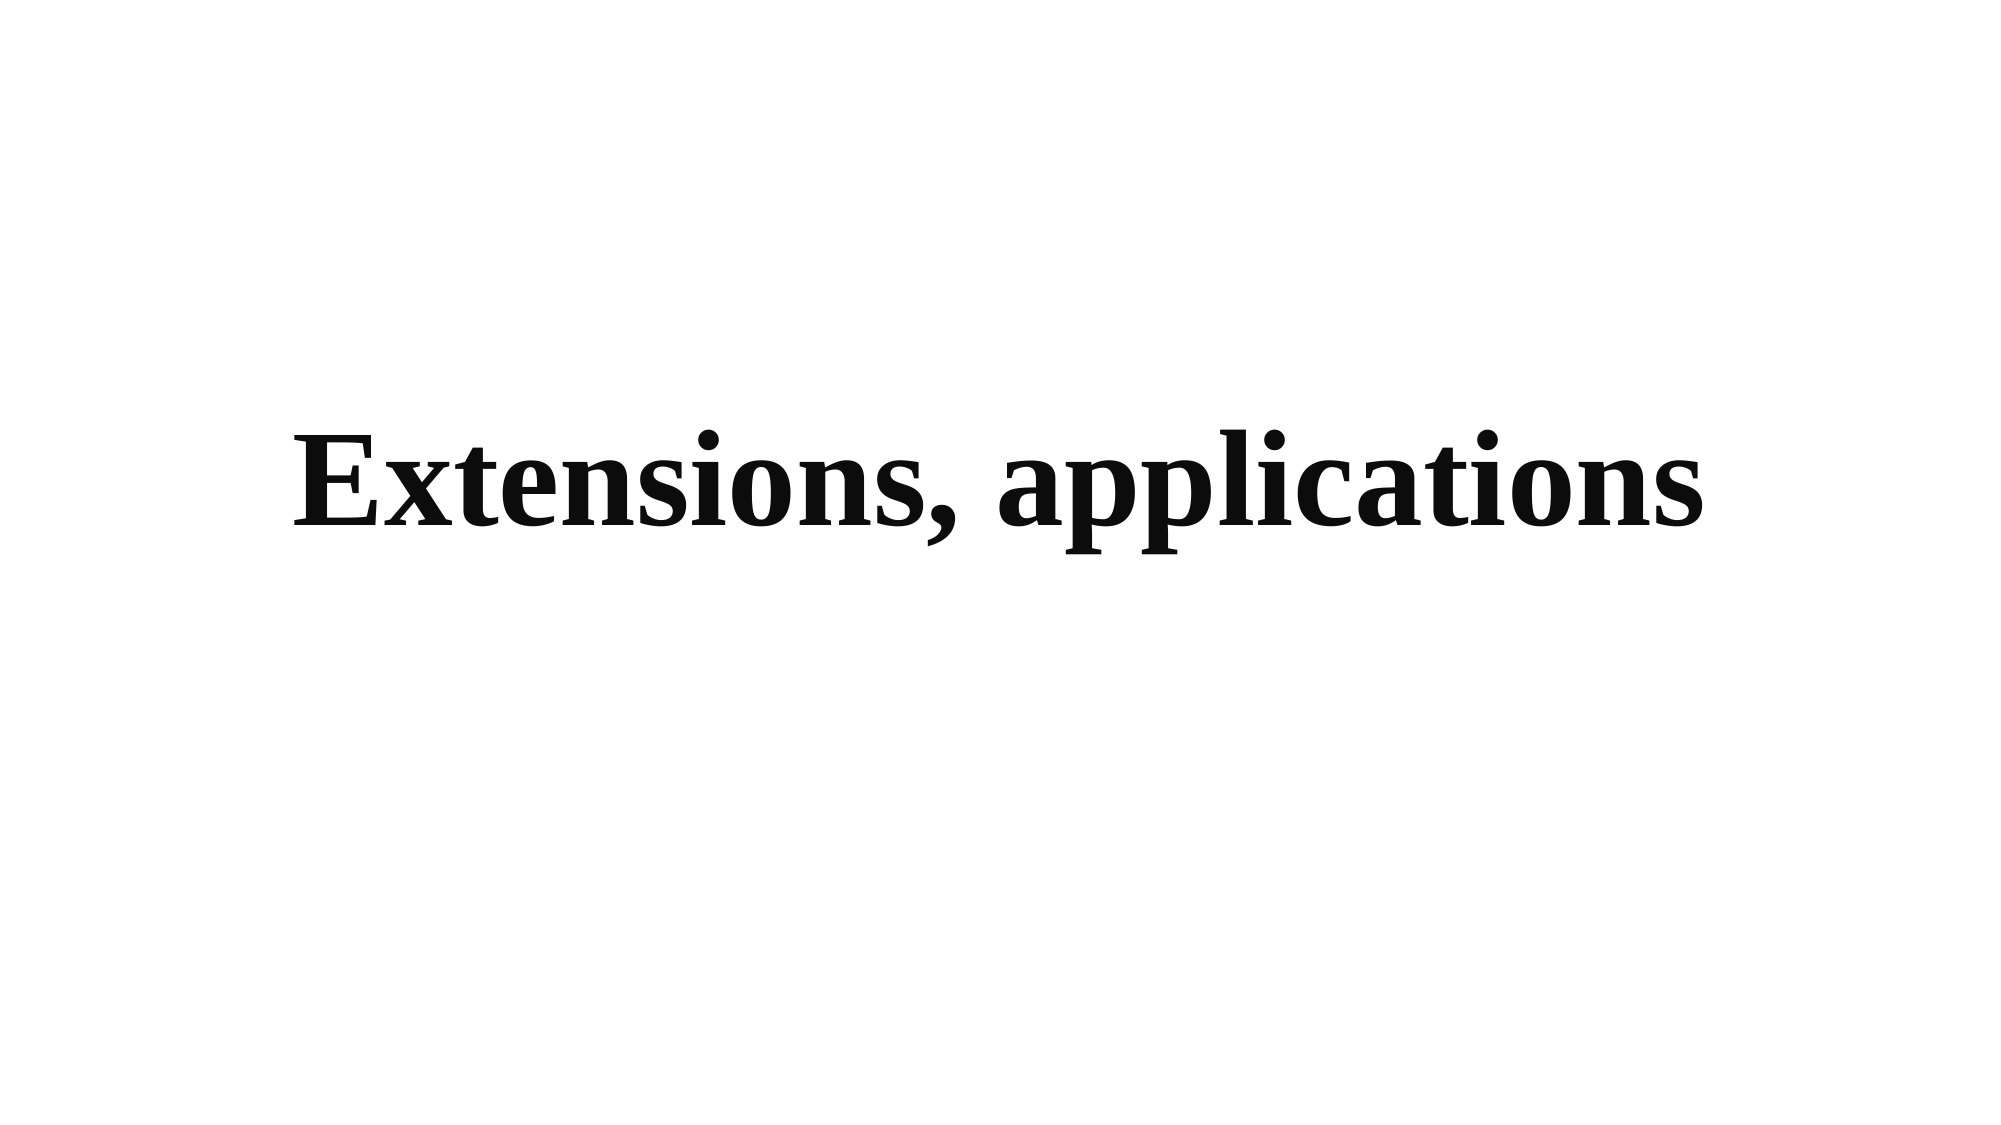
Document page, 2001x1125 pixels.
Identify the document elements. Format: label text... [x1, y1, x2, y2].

title Extensions, applications [212, 375, 1788, 563]
